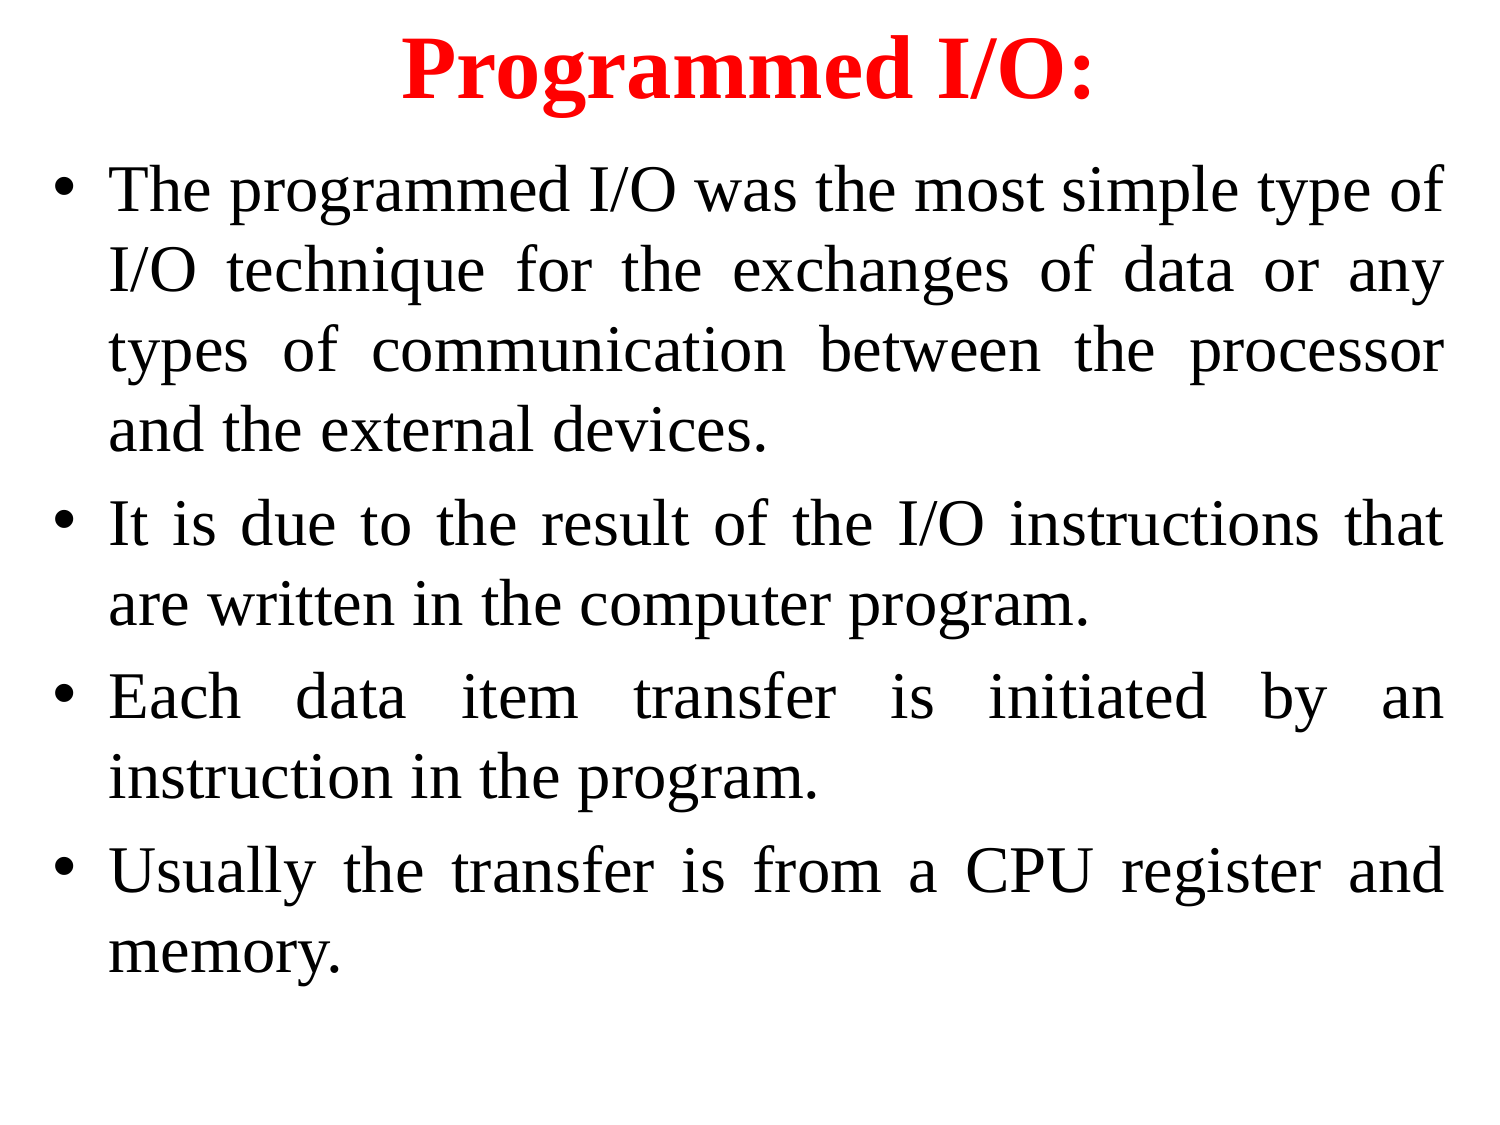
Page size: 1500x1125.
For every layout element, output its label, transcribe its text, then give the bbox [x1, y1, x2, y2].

list The programmed I/O was the most simple type of I/O technique for the exchanges of data or any types of communication between the processor and the external devices. It is due to the result of the I/O instructions that are written in the computer program. Each data item transfer is initiated by an instruction in the program. Usually the transfer is from a CPU register and memory. [37, 137, 1463, 1113]
title Programmed I/O: [75, 0, 1425, 125]
